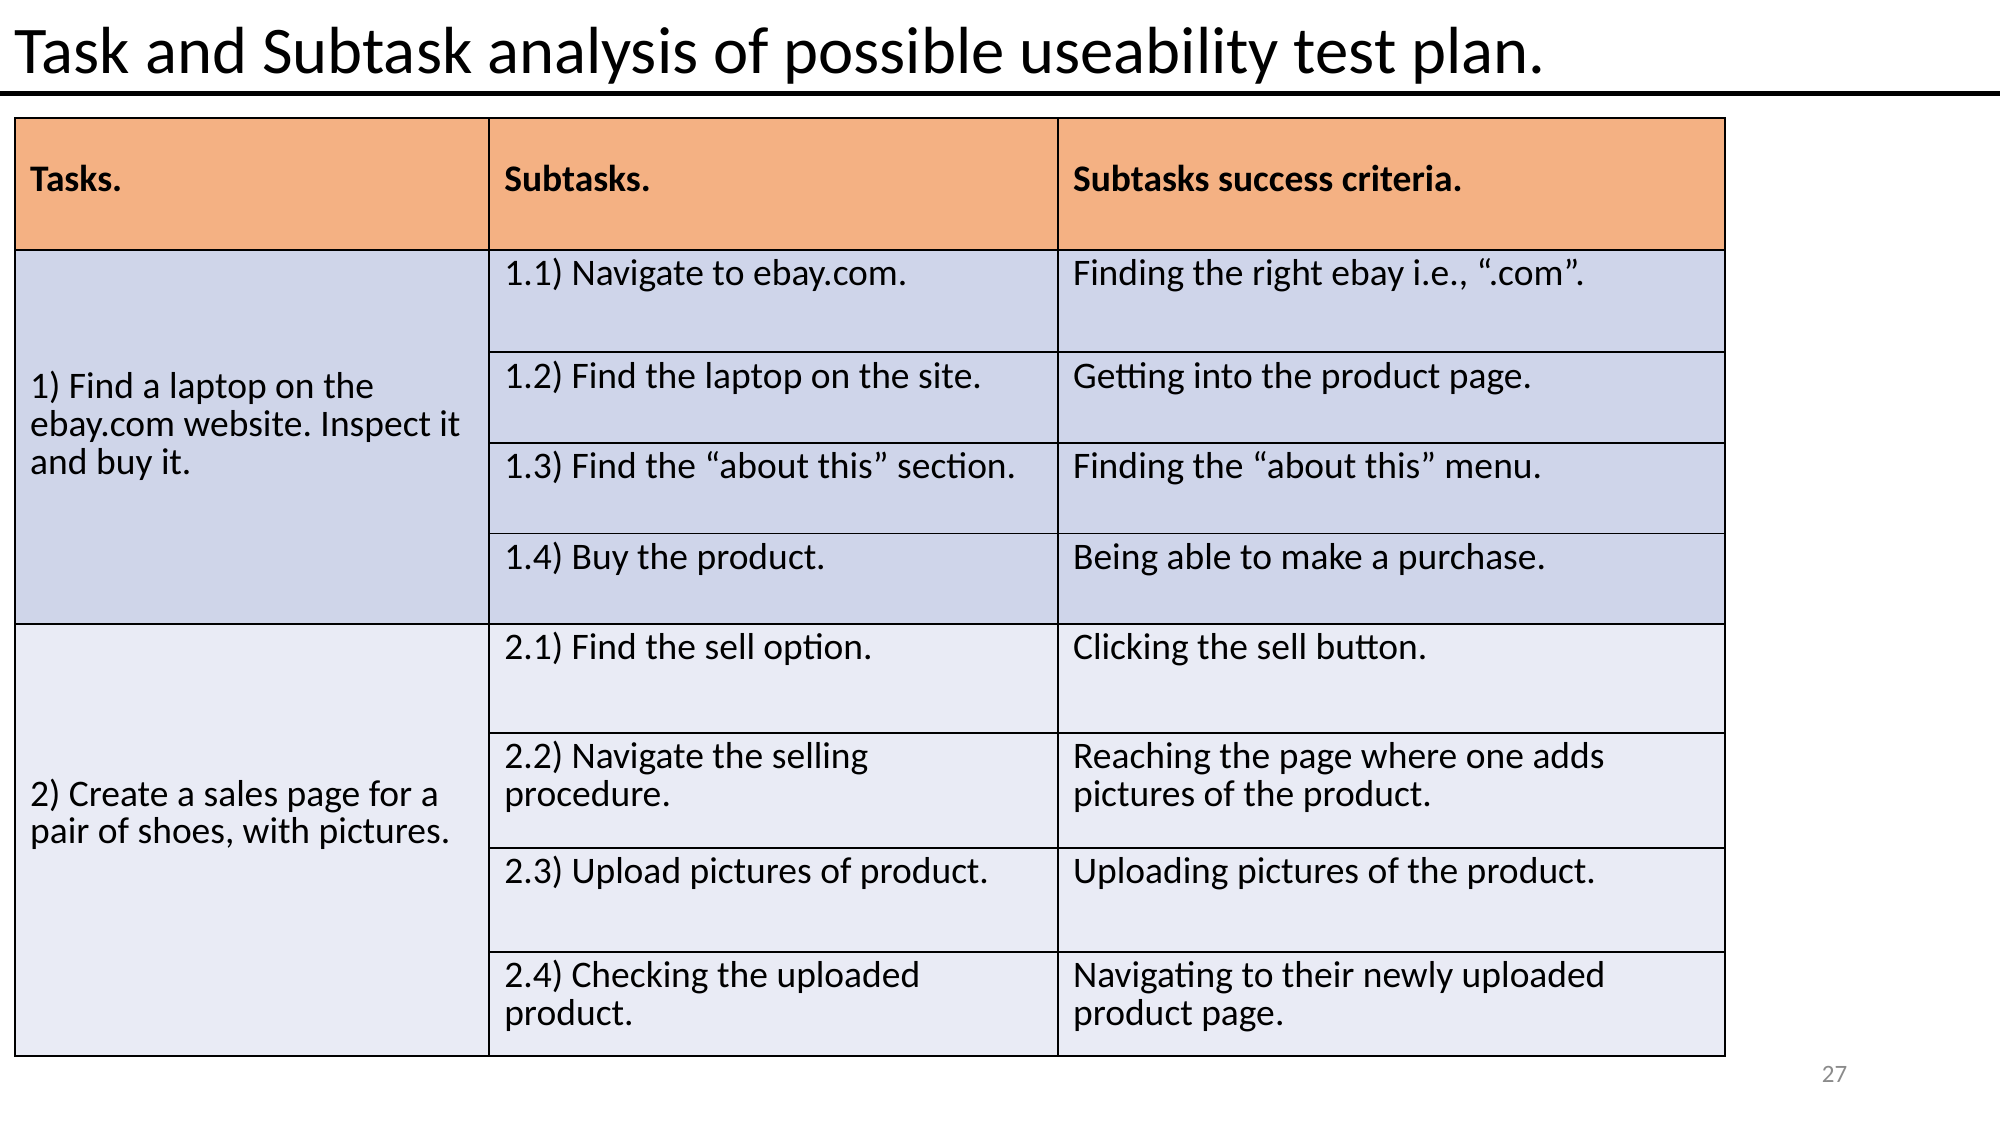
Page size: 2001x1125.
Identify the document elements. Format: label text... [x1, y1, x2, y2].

table_cell 1.2) Find the laptop on the site. [490, 353, 1057, 442]
table_cell Finding the right ebay i.e., “.com”. [1059, 251, 1724, 351]
table_header Tasks. [16, 119, 488, 249]
table_cell 2.4) Checking the uploaded product. [490, 953, 1057, 1055]
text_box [0, 0, 2000, 96]
table_cell Being able to make a purchase. [1059, 534, 1724, 623]
table_cell 2) Create a sales page for a pair of shoes, with pictures. [16, 625, 488, 1055]
table_cell Navigating to their newly uploaded product page. [1059, 953, 1724, 1055]
table_cell Getting into the product page. [1059, 353, 1724, 442]
table_cell 1) Find a laptop on the ebay.com website. Inspect it and buy it. [16, 251, 488, 623]
table_cell 2.2) Navigate the selling procedure. [490, 734, 1057, 847]
table_cell Uploading pictures of the product. [1059, 849, 1724, 951]
table_cell 1.3) Find the “about this” section. [490, 444, 1057, 533]
table_cell Finding the “about this” menu. [1059, 444, 1724, 533]
table_header Subtasks. [490, 119, 1057, 249]
table_header Subtasks success criteria. [1059, 119, 1724, 249]
table_cell 1.1) Navigate to ebay.com. [490, 251, 1057, 351]
table_cell 2.1) Find the sell option. [490, 625, 1057, 732]
table_cell 2.3) Upload pictures of product. [490, 849, 1057, 951]
slide_number 27 [1412, 1042, 1863, 1103]
table_cell Reaching the page where one adds pictures of the product. [1059, 734, 1724, 847]
table_cell Clicking the sell button. [1059, 625, 1724, 732]
table_cell 1.4) Buy the product. [490, 534, 1057, 623]
